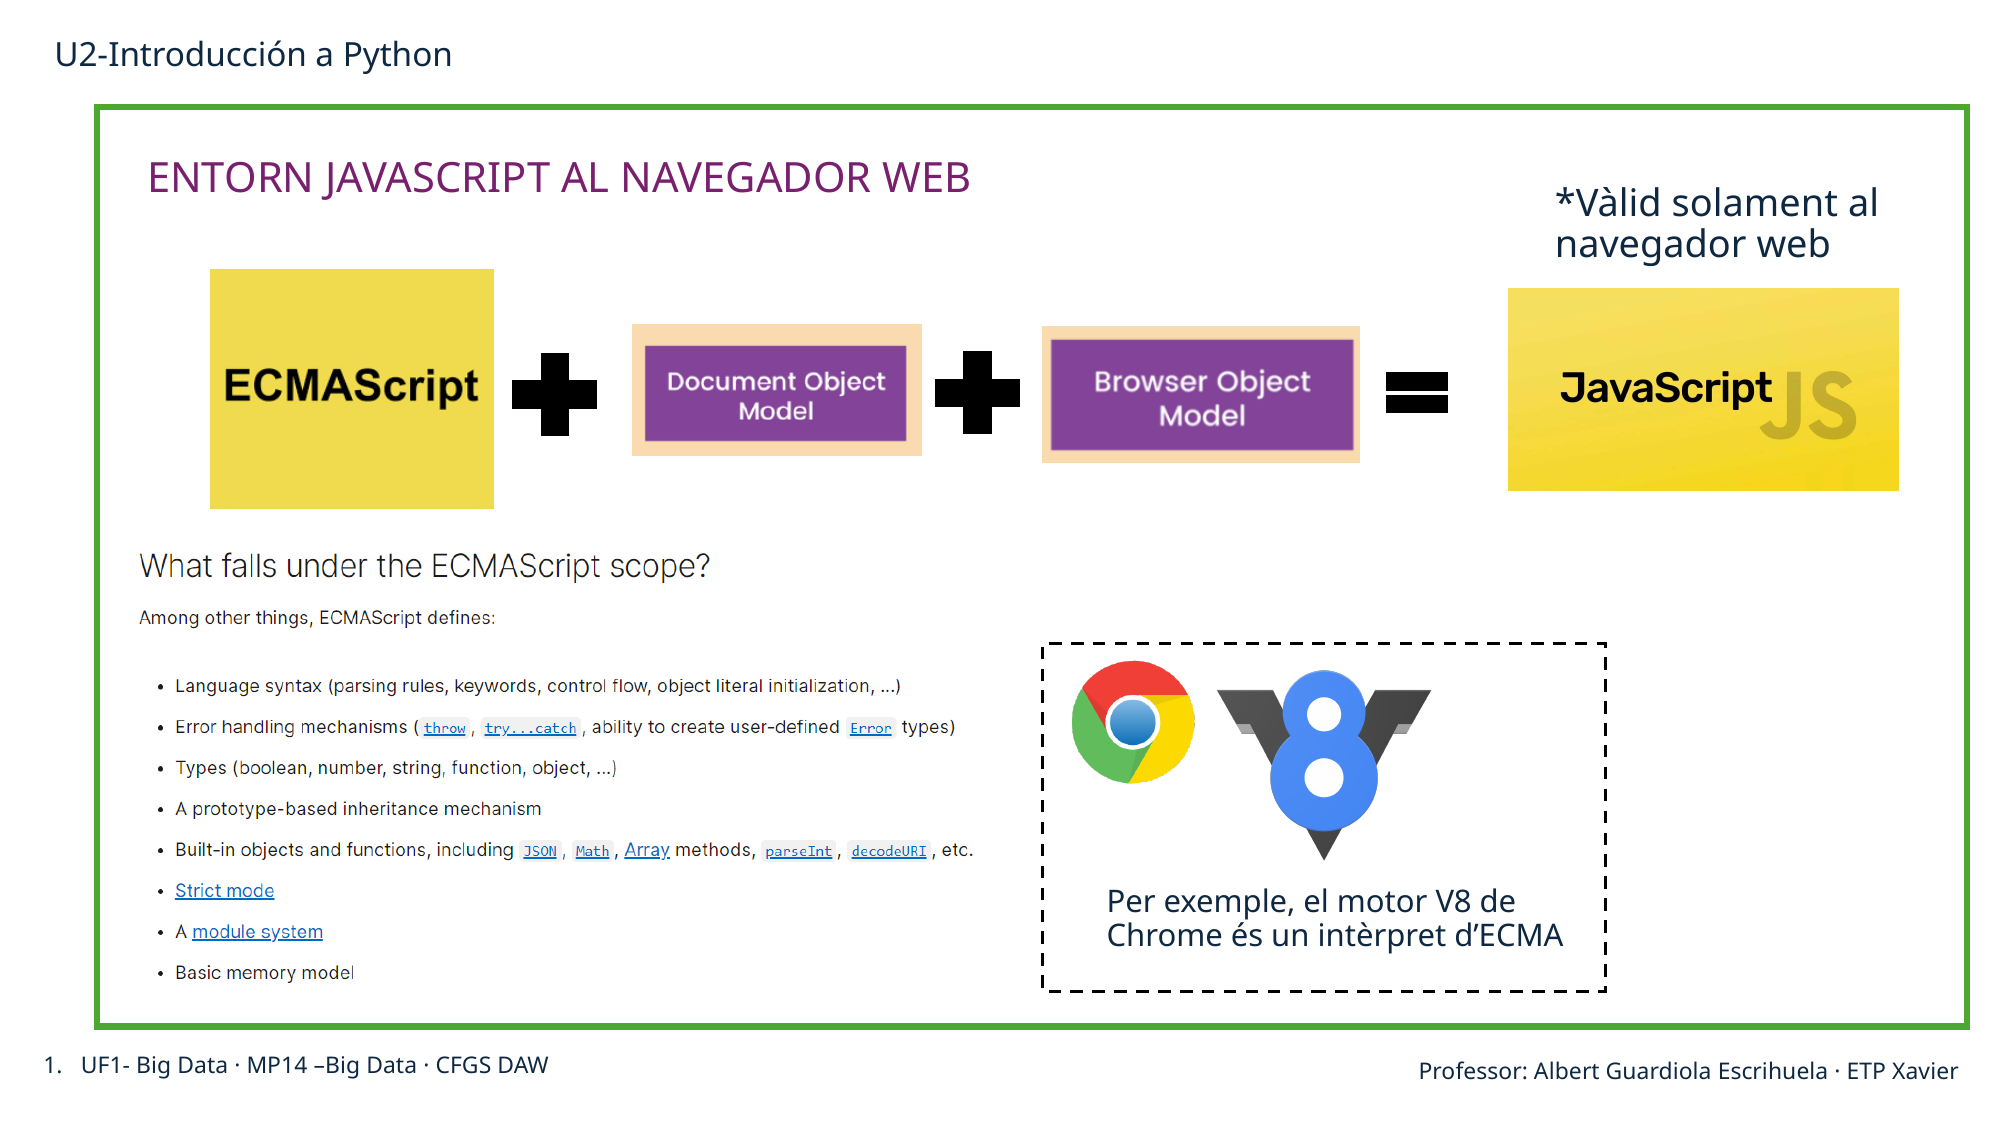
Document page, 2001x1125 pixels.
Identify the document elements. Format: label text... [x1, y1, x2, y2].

picture [210, 268, 495, 509]
subtitle UF1- Big Data · MP14 –Big Data · CFGS DAW [28, 1046, 931, 1097]
picture [121, 538, 988, 995]
text_box Professor: Albert Guardiola Escrihuela · ETP Xavier [1365, 1046, 1980, 1098]
text_box [1386, 395, 1448, 413]
text_box ENTORN JAVASCRIPT AL NAVEGADOR WEB [132, 130, 1881, 229]
picture [632, 323, 922, 457]
text_box [1041, 642, 1607, 993]
text_box [935, 351, 1020, 434]
text_box [1386, 372, 1448, 391]
picture [1041, 325, 1361, 463]
picture [1508, 288, 1899, 492]
text_box [512, 353, 597, 436]
title U2-Introducción a Python [39, 6, 905, 105]
text_box *Vàlid solament al navegador web [1539, 176, 1935, 275]
picture [1022, 627, 1438, 879]
text_box [96, 106, 1969, 1028]
